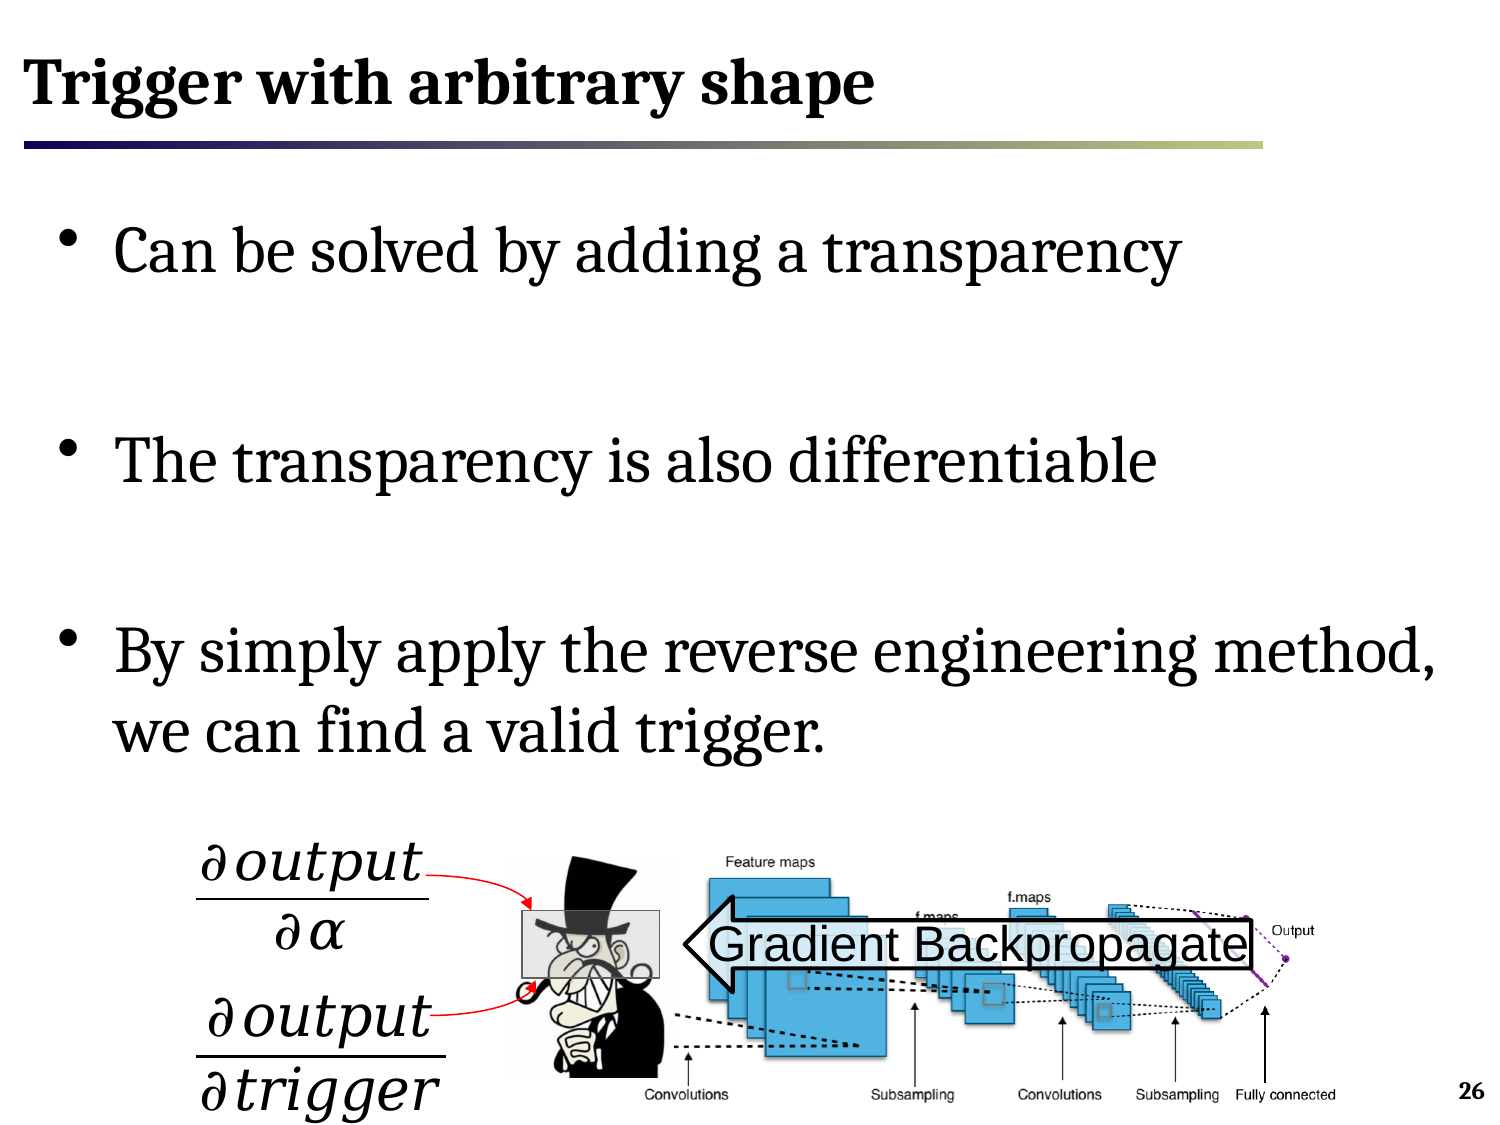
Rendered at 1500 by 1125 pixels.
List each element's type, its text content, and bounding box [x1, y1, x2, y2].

text_box [429, 980, 504, 1016]
title Trigger with arbitrary shape [8, 30, 1422, 125]
picture [510, 848, 1352, 1108]
text_box [425, 875, 504, 911]
